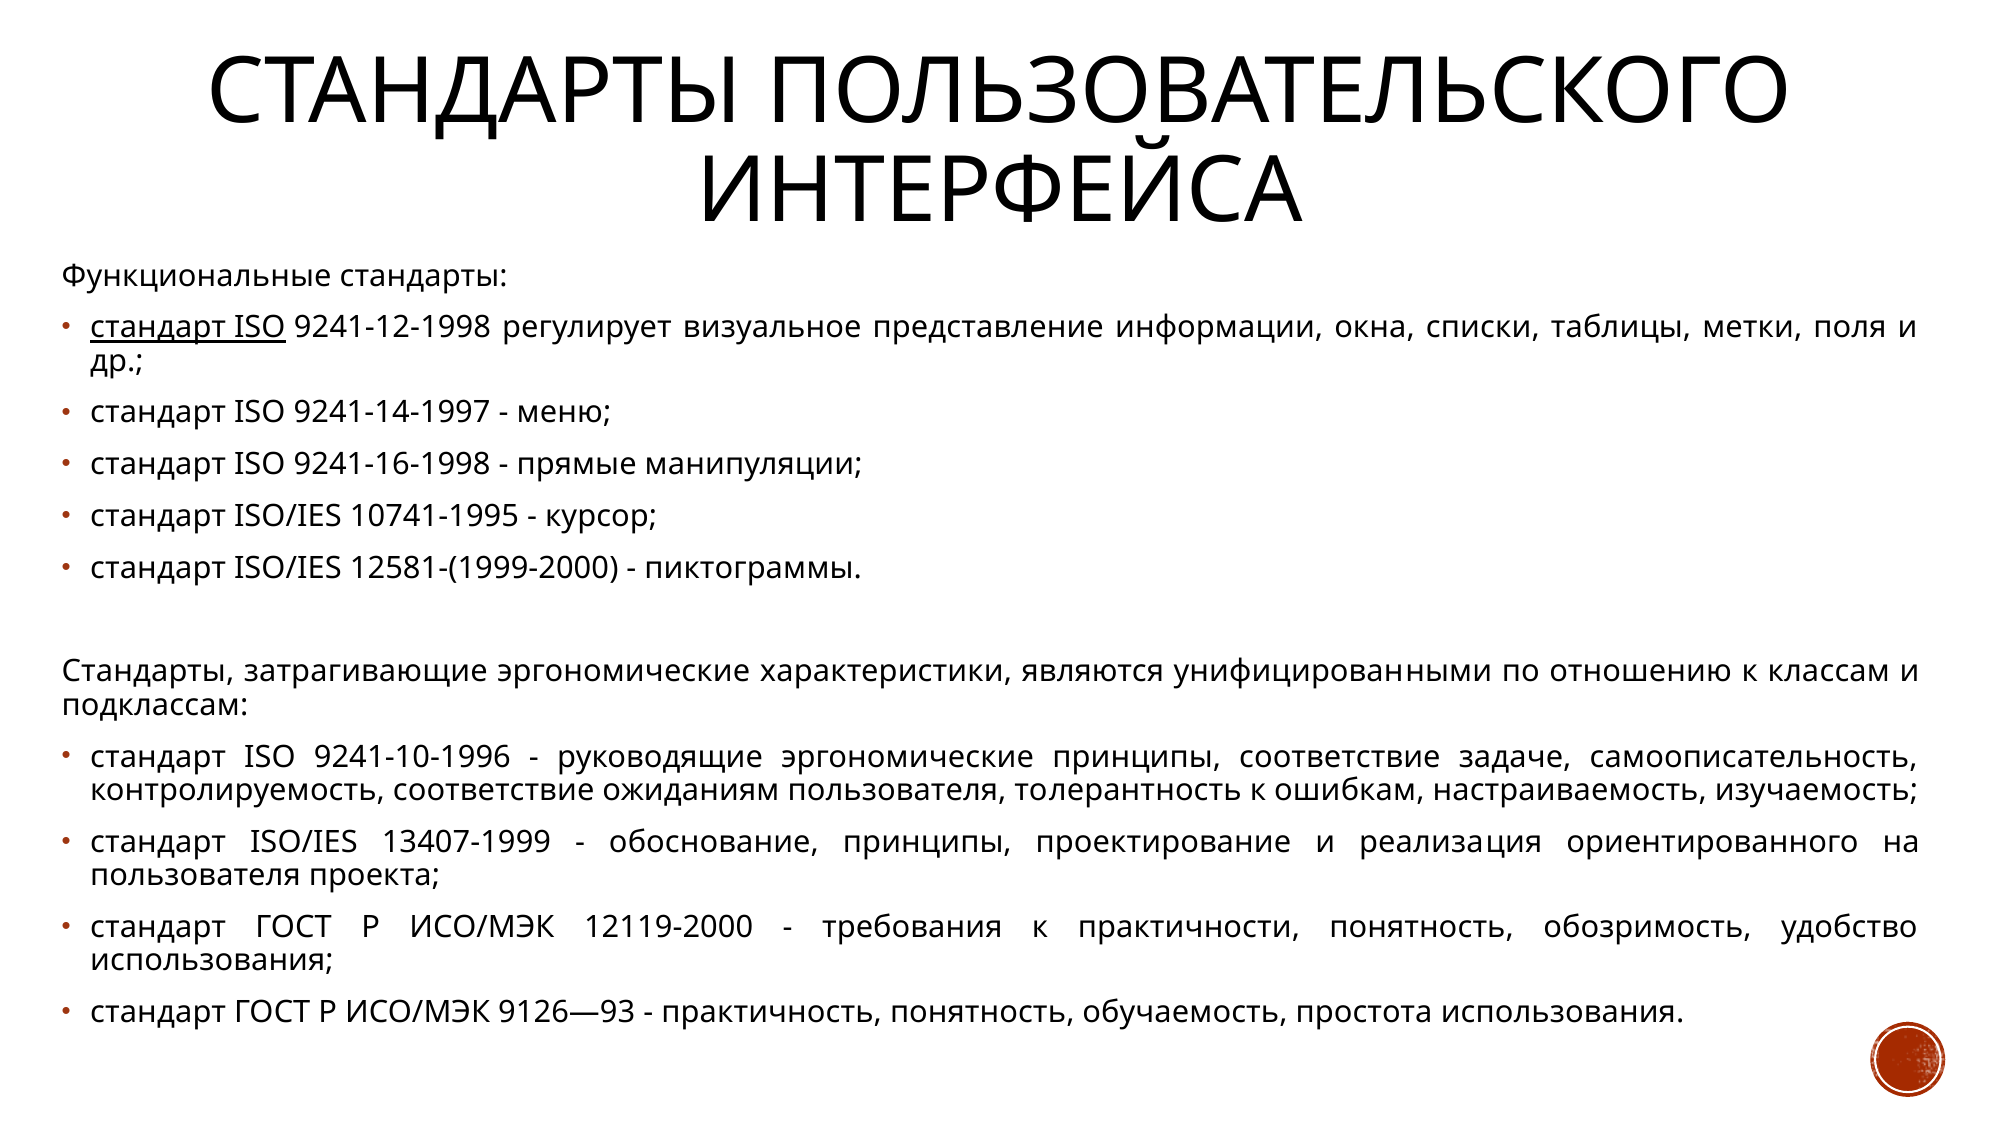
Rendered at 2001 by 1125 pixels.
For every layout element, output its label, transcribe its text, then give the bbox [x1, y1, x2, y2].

list Функциональные стандарты: стандарт ISO 9241-12-1998 регулирует визуальное представление информации, окна, списки, таблицы, метки, поля и др.; стандарт ISO 9241-14-1997 - меню; стандарт ISO 9241-16-1998 - прямые манипуляции; стандарт ISO/IES 10741-1995 - курсор; стандарт ISO/IES 12581-(1999-2000) - пиктограммы. Стандарты, затрагивающие эргономические характеристики, являются унифицирован­ными по отношению к классам и подклассам: стандарт ISO 9241-10-1996 - руководящие эргономические принципы, соответствие задаче, самоописательность, контролируемость, соответствие ожиданиям пользователя, то­лерантность к ошибкам, настраиваемость, изучаемость; стандарт ISO/IES 13407-1999 - обоснование, принципы, проектирование и реализа­ция ориентированного на пользователя проекта; стандарт ГОСТ Р ИСО/МЭК 12119-2000 - требования к практичности, понятность, обозримость, удобство использования; стандарт ГОСТ Р ИСО/МЭК 9126—93 - практичность, понятность, обучаемость, простота использования. [46, 251, 1936, 1066]
title Стандарты пользовательского интерфейса [35, 97, 1965, 188]
